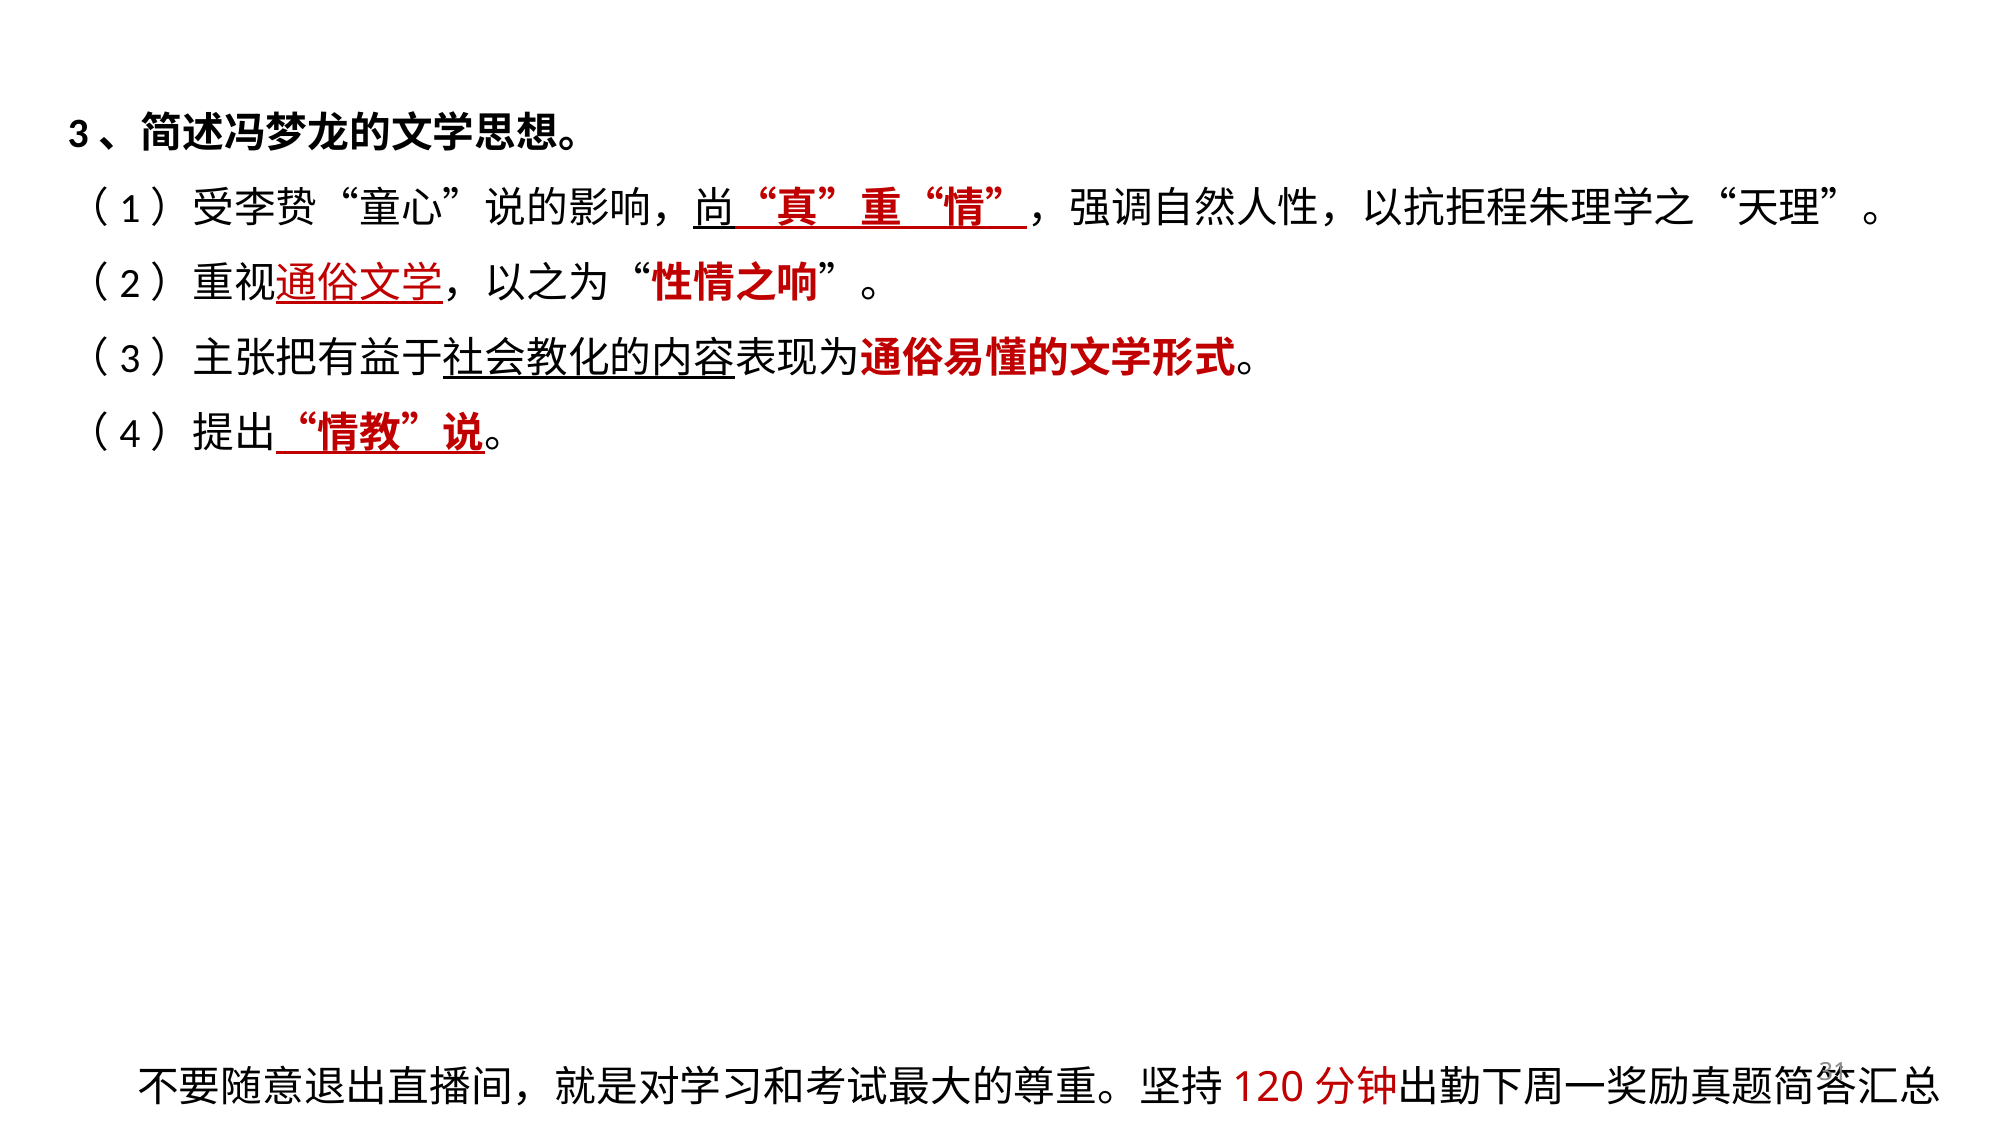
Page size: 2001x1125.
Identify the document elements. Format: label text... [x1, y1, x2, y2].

text_box 3、简述冯梦龙的文学思想。 （1）受李贽“童心”说的影响，尚“真”重“情”，强调自然人性，以抗拒程朱理学之“天理”。 （2）重视通俗文学，以之为“性情之响”。 （3）主张把有益于社会教化的内容表现为通俗易懂的文学形式。 （4）提出“情教”说。 [52, 73, 1927, 464]
slide_number 31 [1412, 1042, 1863, 1103]
